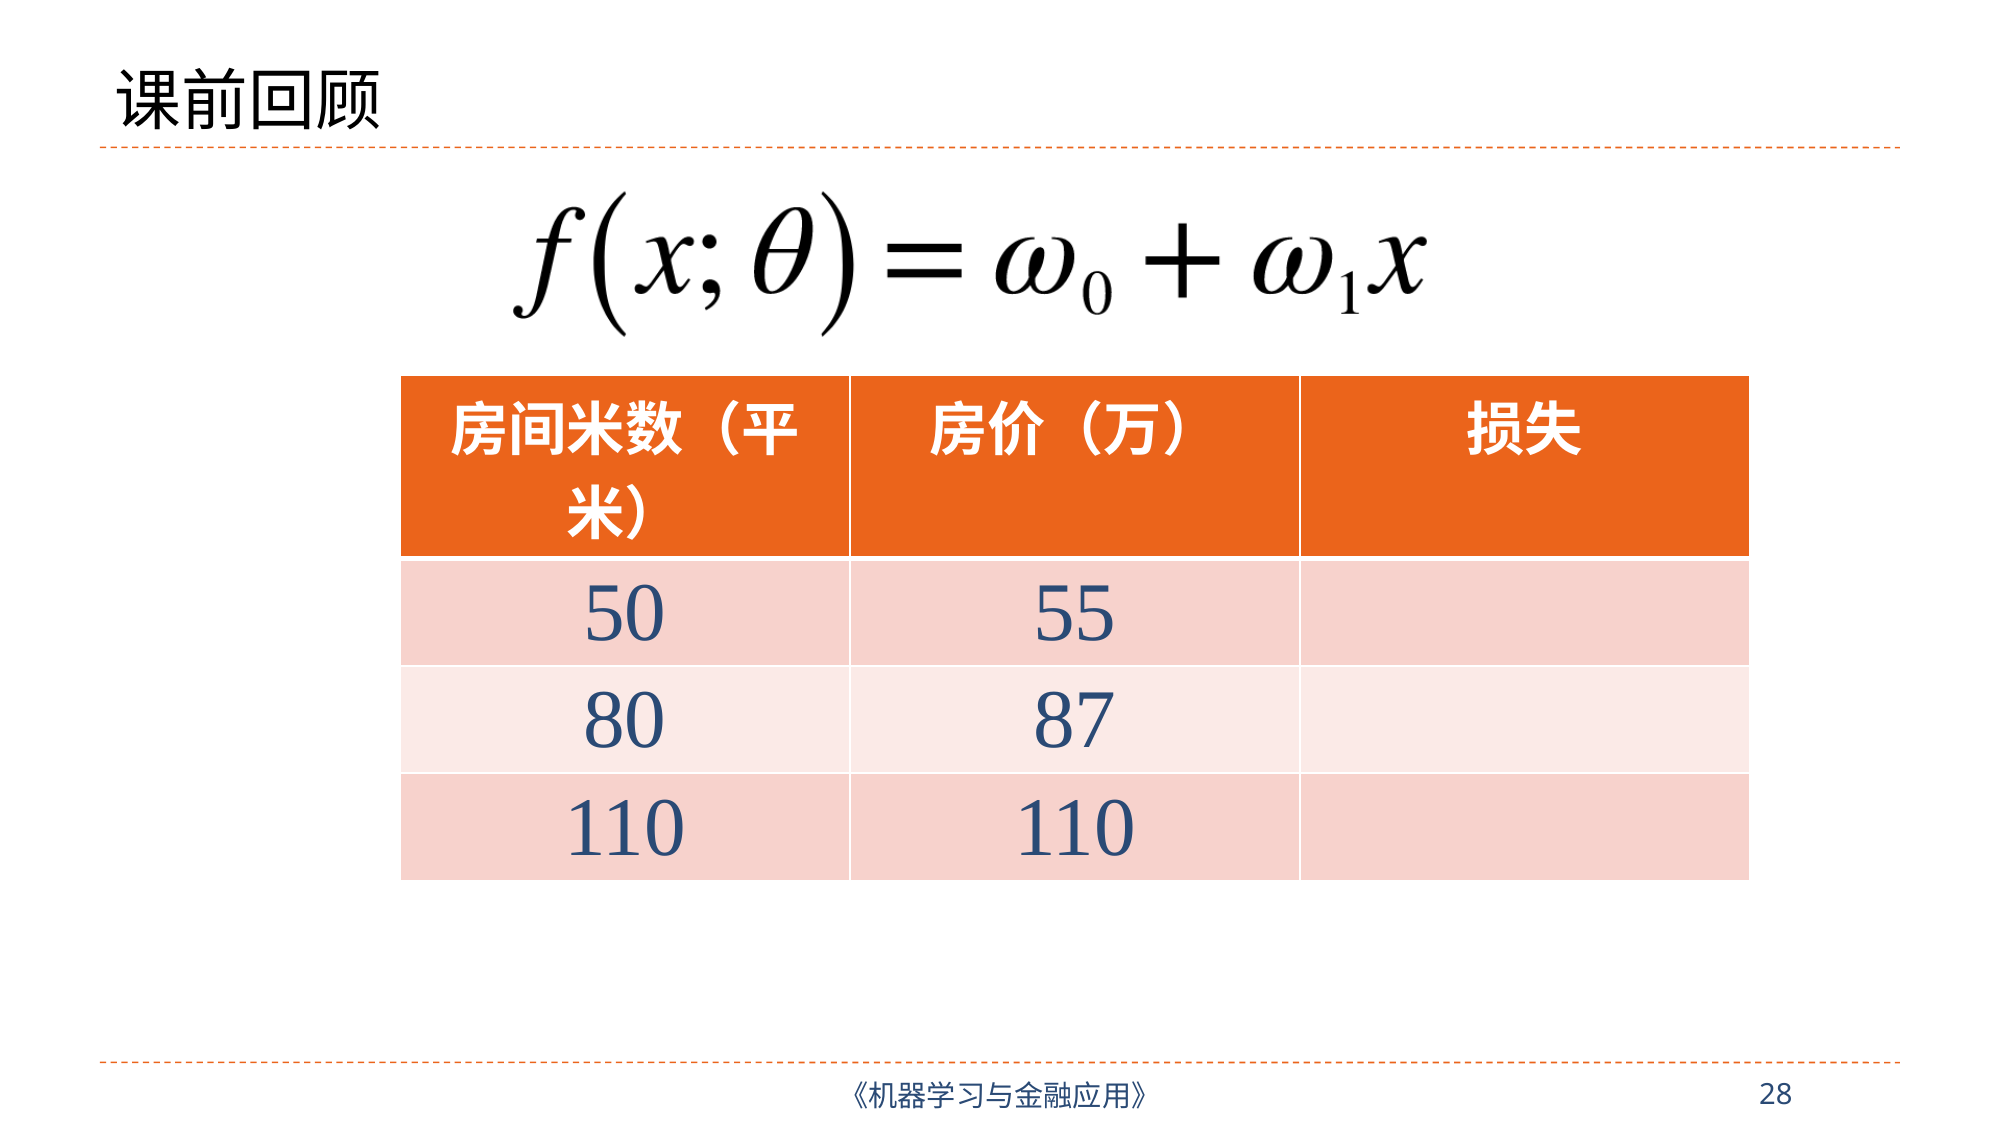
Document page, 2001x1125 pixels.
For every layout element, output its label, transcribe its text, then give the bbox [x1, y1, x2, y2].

table_header 损失 [1301, 376, 1749, 556]
table_header 房价（万） [851, 376, 1299, 556]
table_cell 55 [851, 561, 1299, 665]
picture [487, 178, 1454, 343]
table_cell 110 [401, 774, 849, 880]
table_cell [1301, 667, 1749, 772]
title 课前回顾 [99, 24, 1900, 146]
table_header 房间米数（平米） [401, 376, 849, 556]
table_cell 110 [851, 774, 1299, 880]
table_cell [1301, 561, 1749, 665]
table_cell 87 [851, 667, 1299, 772]
table_cell [1301, 774, 1749, 880]
table_cell 50 [401, 561, 849, 665]
table_cell 80 [401, 667, 849, 772]
